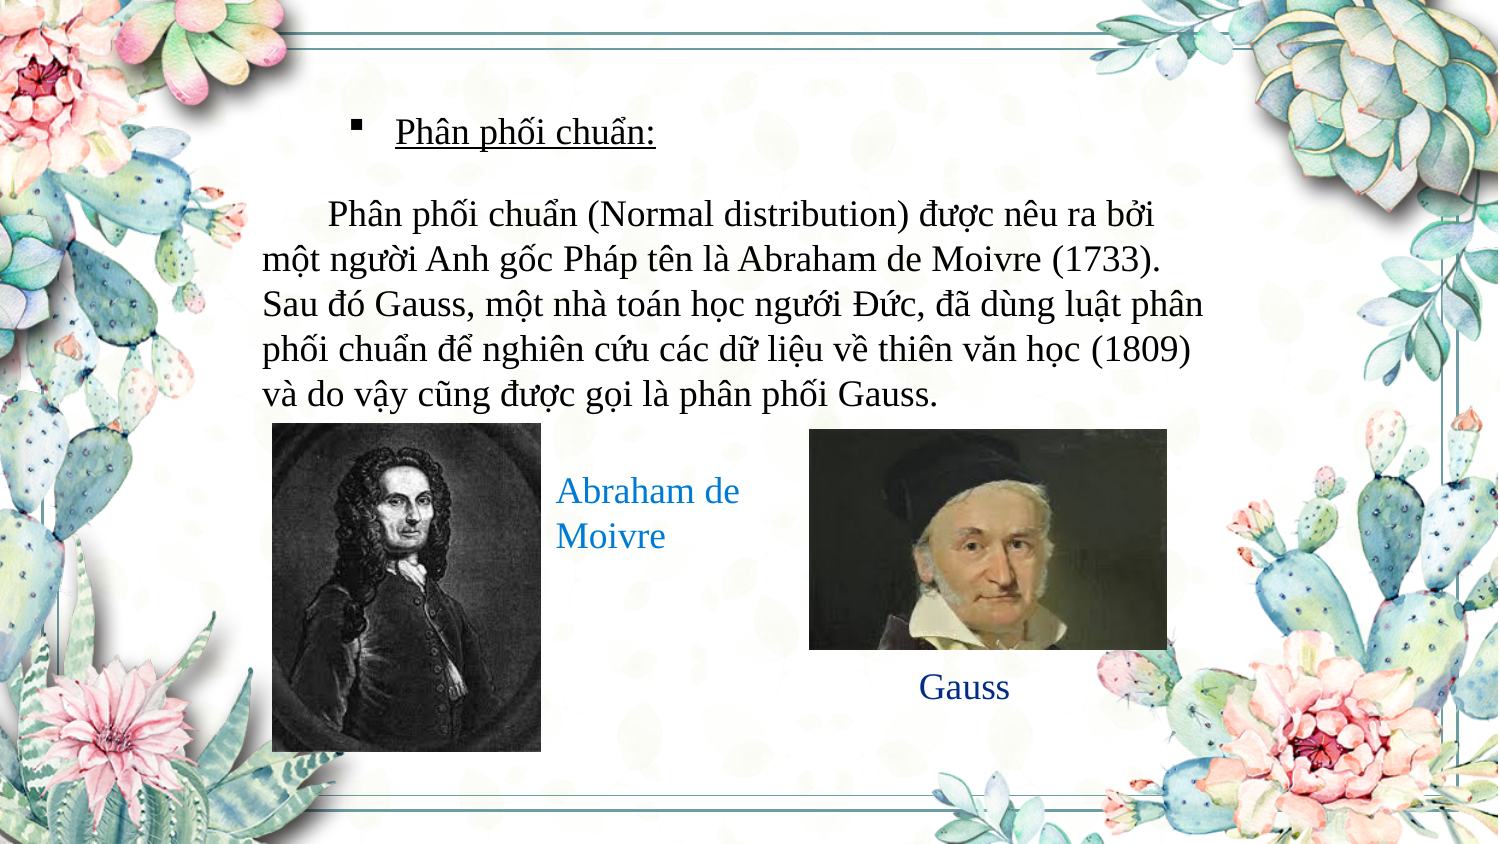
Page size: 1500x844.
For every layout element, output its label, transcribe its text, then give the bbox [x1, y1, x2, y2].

picture [0, 0, 1500, 844]
text_box Gauss [903, 655, 1026, 715]
text_box Phân phối chuẩn (Normal distribution) được nêu ra bởi một người Anh gốc Pháp tên là Abraham de Moivre (1733). Sau đó Gauss, một nhà toán học ngưới Đức, đã dùng luật phân phối chuẩn để nghiên cứu các dữ liệu về thiên văn học (1809) và do vậy cũng được gọi là phân phối Gauss. [247, 181, 1219, 422]
text_box Phân phối chuẩn: [333, 99, 1167, 160]
text_box Abraham de Moivre [541, 458, 809, 564]
